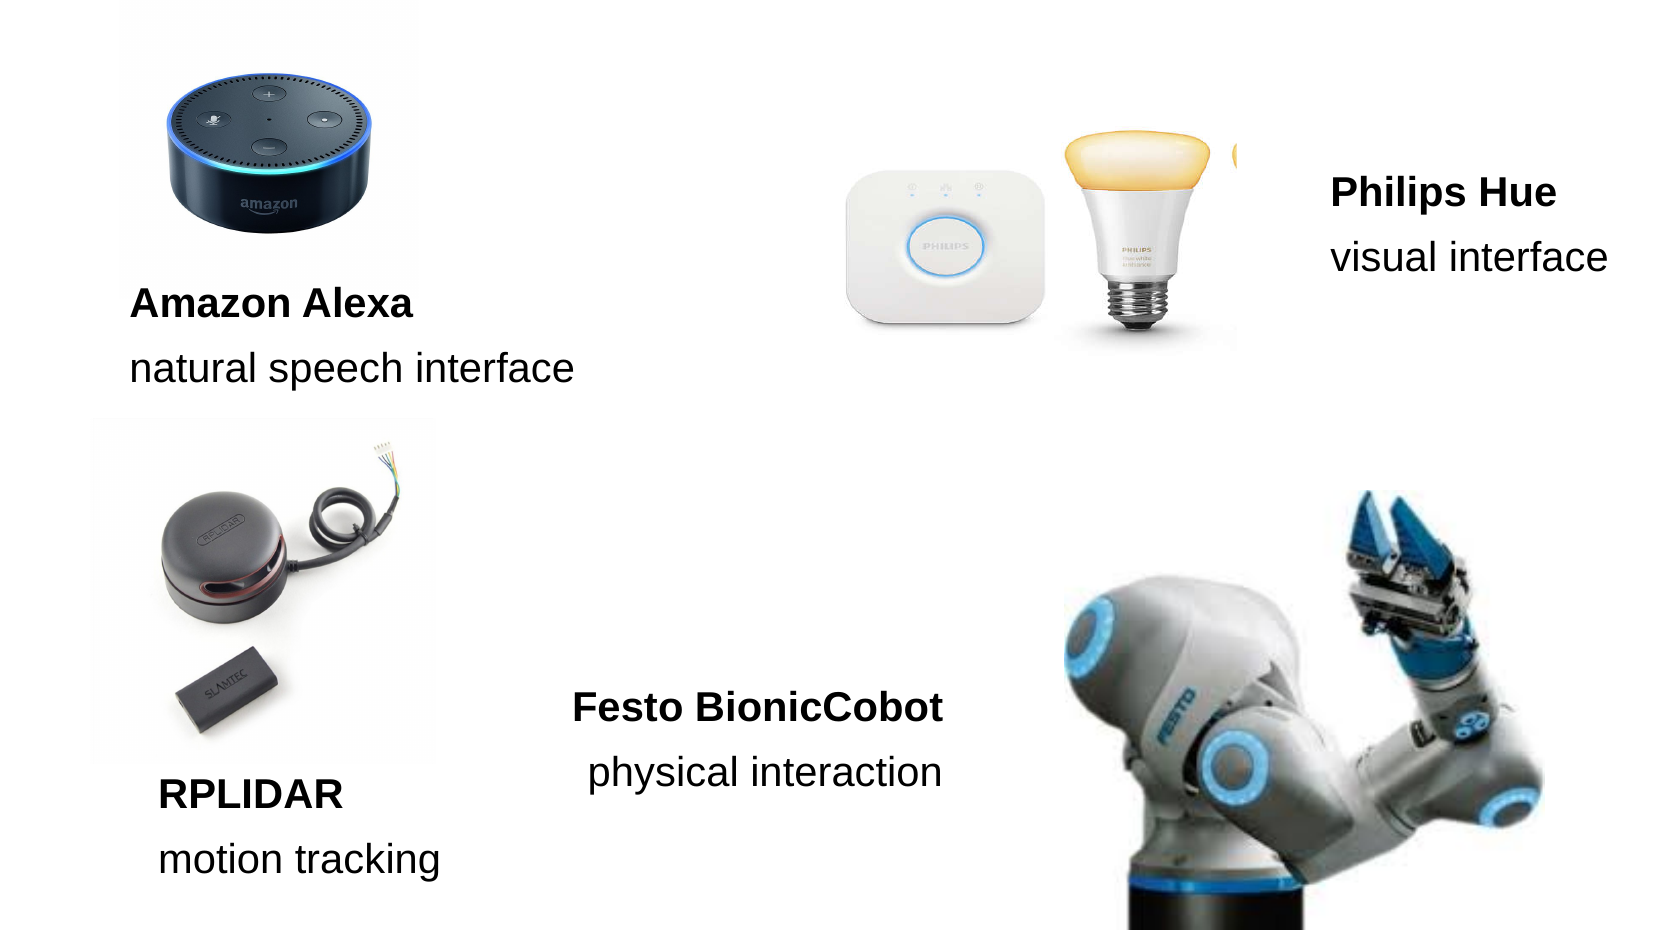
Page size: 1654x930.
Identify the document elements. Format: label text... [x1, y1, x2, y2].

picture [89, 418, 436, 764]
text_box Festo BionicCobot physical interaction [556, 672, 958, 803]
text_box Amazon Alexa natural speech interface [114, 268, 591, 398]
text_box RPLIDAR motion tracking [143, 759, 457, 889]
picture [119, 0, 419, 299]
picture [674, 0, 1545, 930]
text_box Philips Hue visual interface [1315, 157, 1625, 288]
